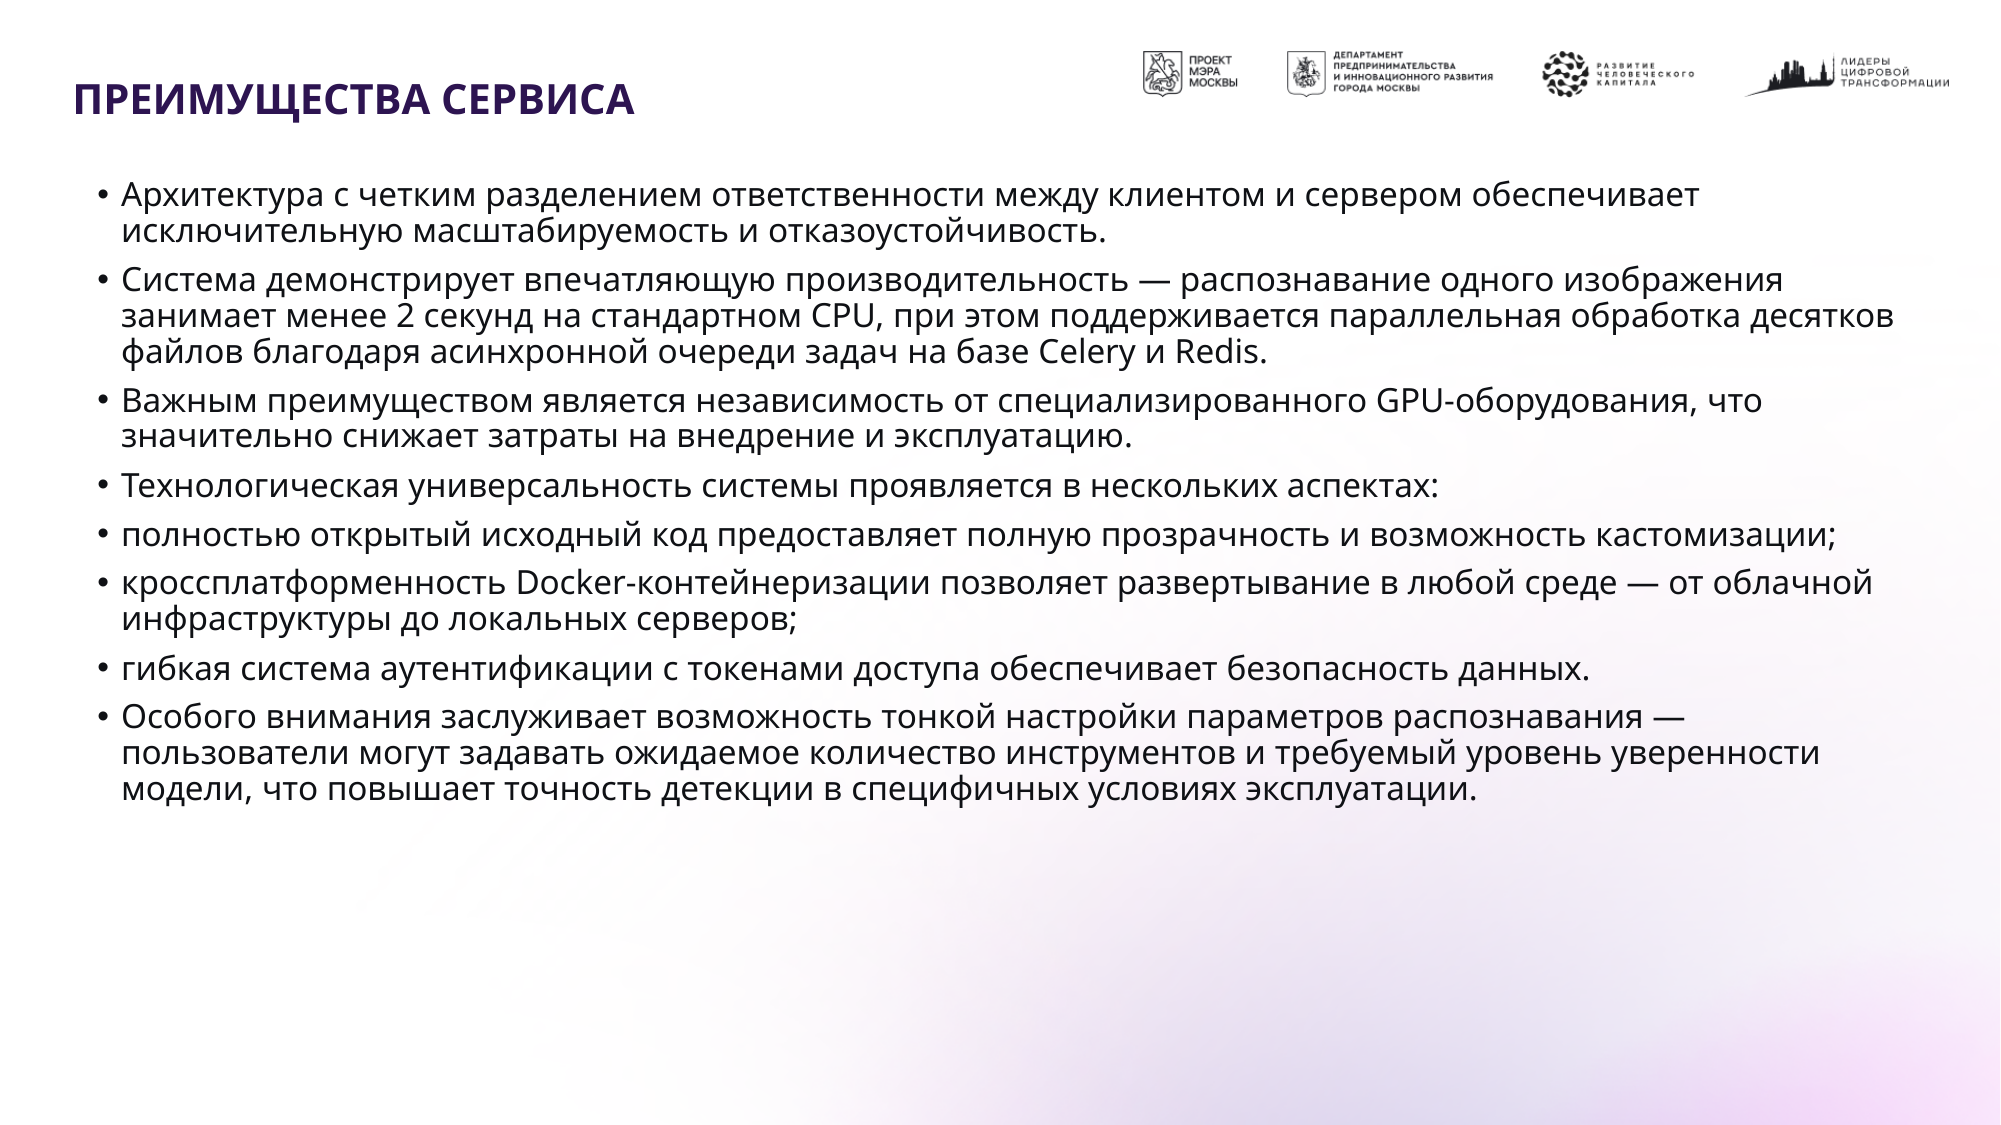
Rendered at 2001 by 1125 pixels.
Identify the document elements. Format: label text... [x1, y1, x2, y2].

picture [0, 0, 2001, 1125]
title ПРЕИМУЩЕСТВА СЕРВИСА [57, 69, 1676, 131]
list Архитектура с четким разделением ответственности между клиентом и сервером обеспечивает исключительную масштабируемость и отказоустойчивость. Система демонстрирует впечатляющую производительность — распознавание одного изображения занимает менее 2 секунд на стандартном CPU, при этом поддерживается параллельная обработка десятков файлов благодаря асинхронной очереди задач на базе Celery и Redis. Важным преимуществом является независимость от специализированного GPU-оборудования, что значительно снижает затраты на внедрение и эксплуатацию. Технологическая универсальность системы проявляется в нескольких аспектах: полностью открытый исходный код предоставляет полную прозрачность и возможность кастомизации; кроссплатформенность Docker-контейнеризации позволяет развертывание в любой среде — от облачной инфраструктуры до локальных серверов; гибкая система аутентификации с токенами доступа обеспечивает безопасность данных. Особого внимания заслуживает возможность тонкой настройки параметров распознавания — пользователи могут задавать ожидаемое количество инструментов и требуемый уровень уверенности модели, что повышает точность детекции в специфичных условиях эксплуатации. [82, 170, 1919, 1043]
